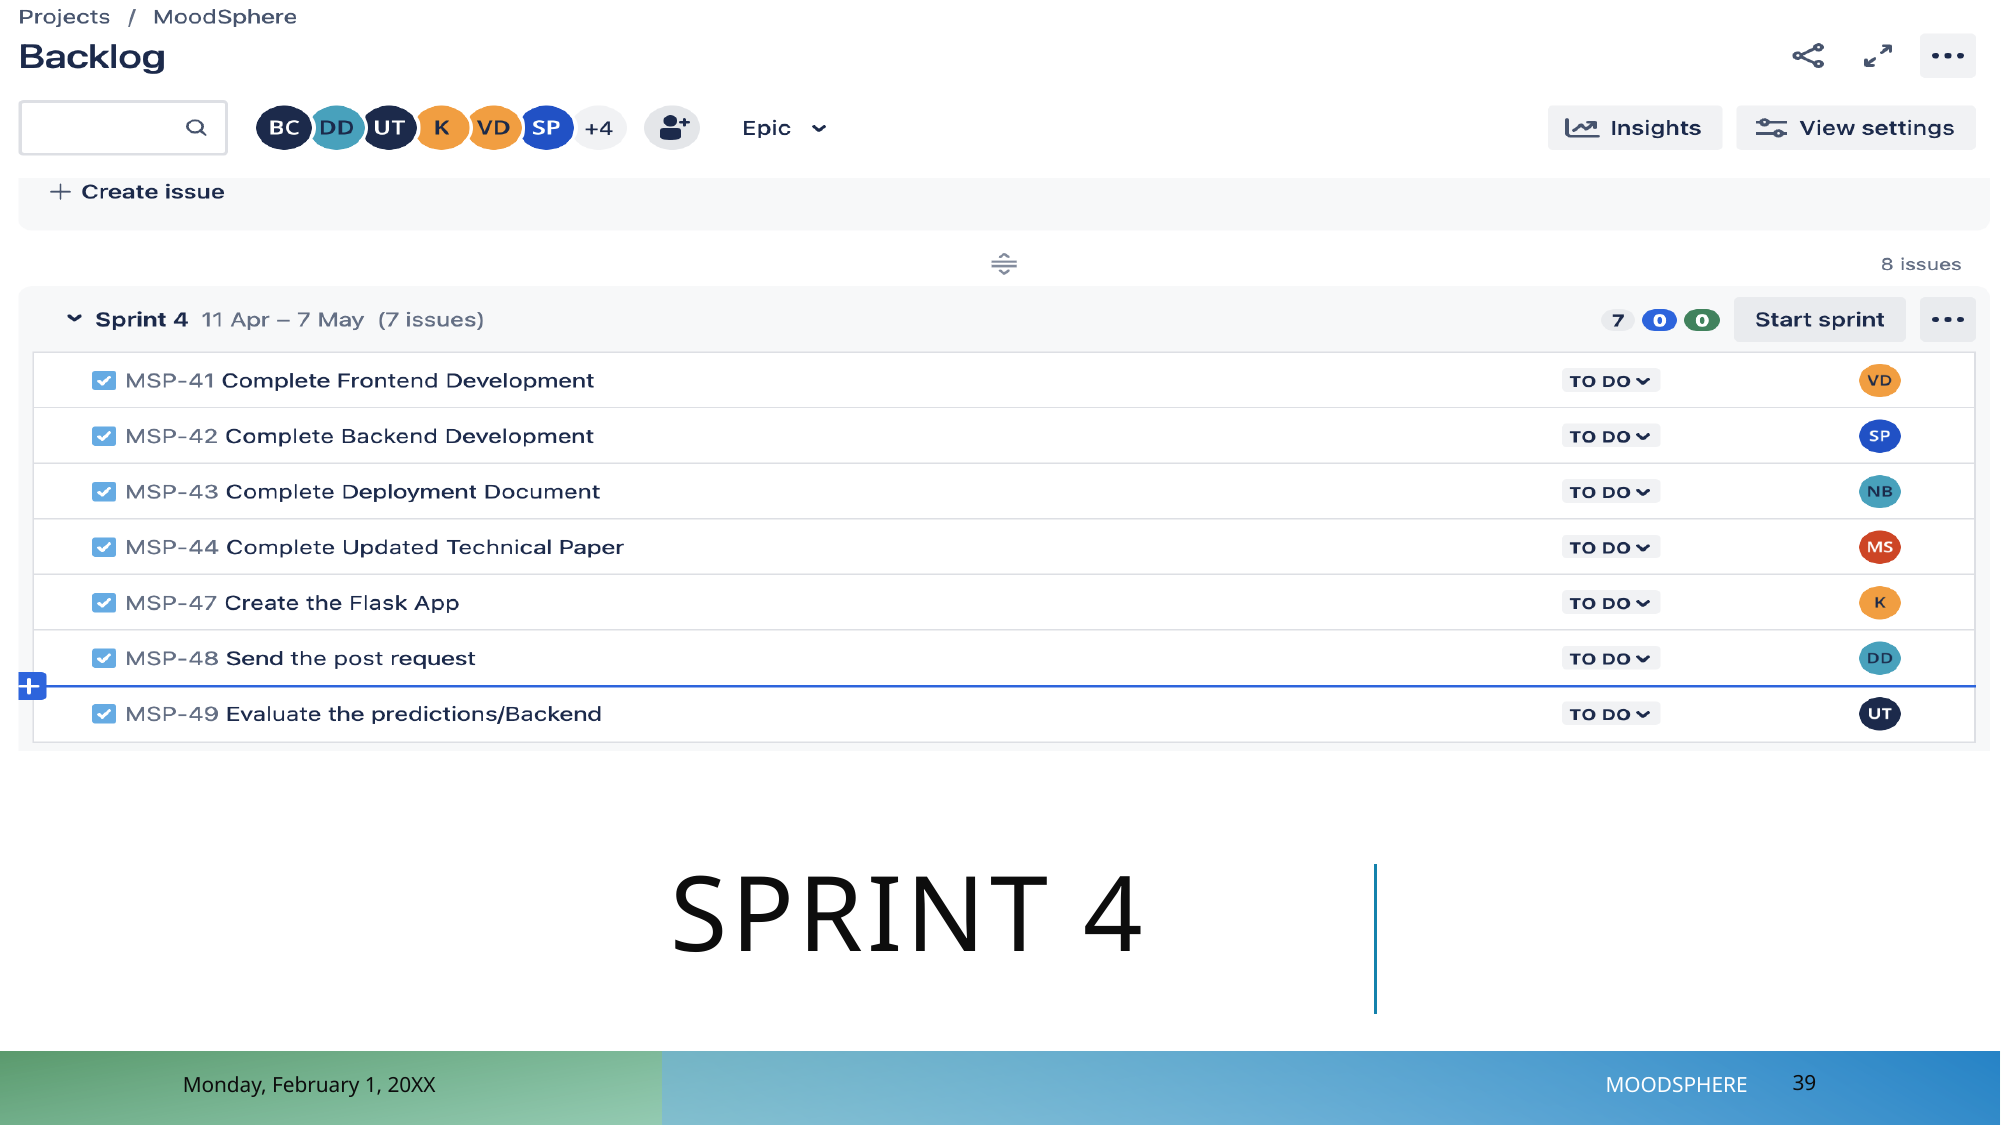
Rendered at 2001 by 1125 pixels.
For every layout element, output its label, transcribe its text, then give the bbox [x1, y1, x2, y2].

picture [0, 0, 2000, 751]
text_box MoodSphere [794, 1061, 1763, 1107]
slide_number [168, 1061, 522, 1107]
title Sprint 4 [0, 801, 1159, 1042]
slide_number 39 [1777, 1061, 1938, 1107]
